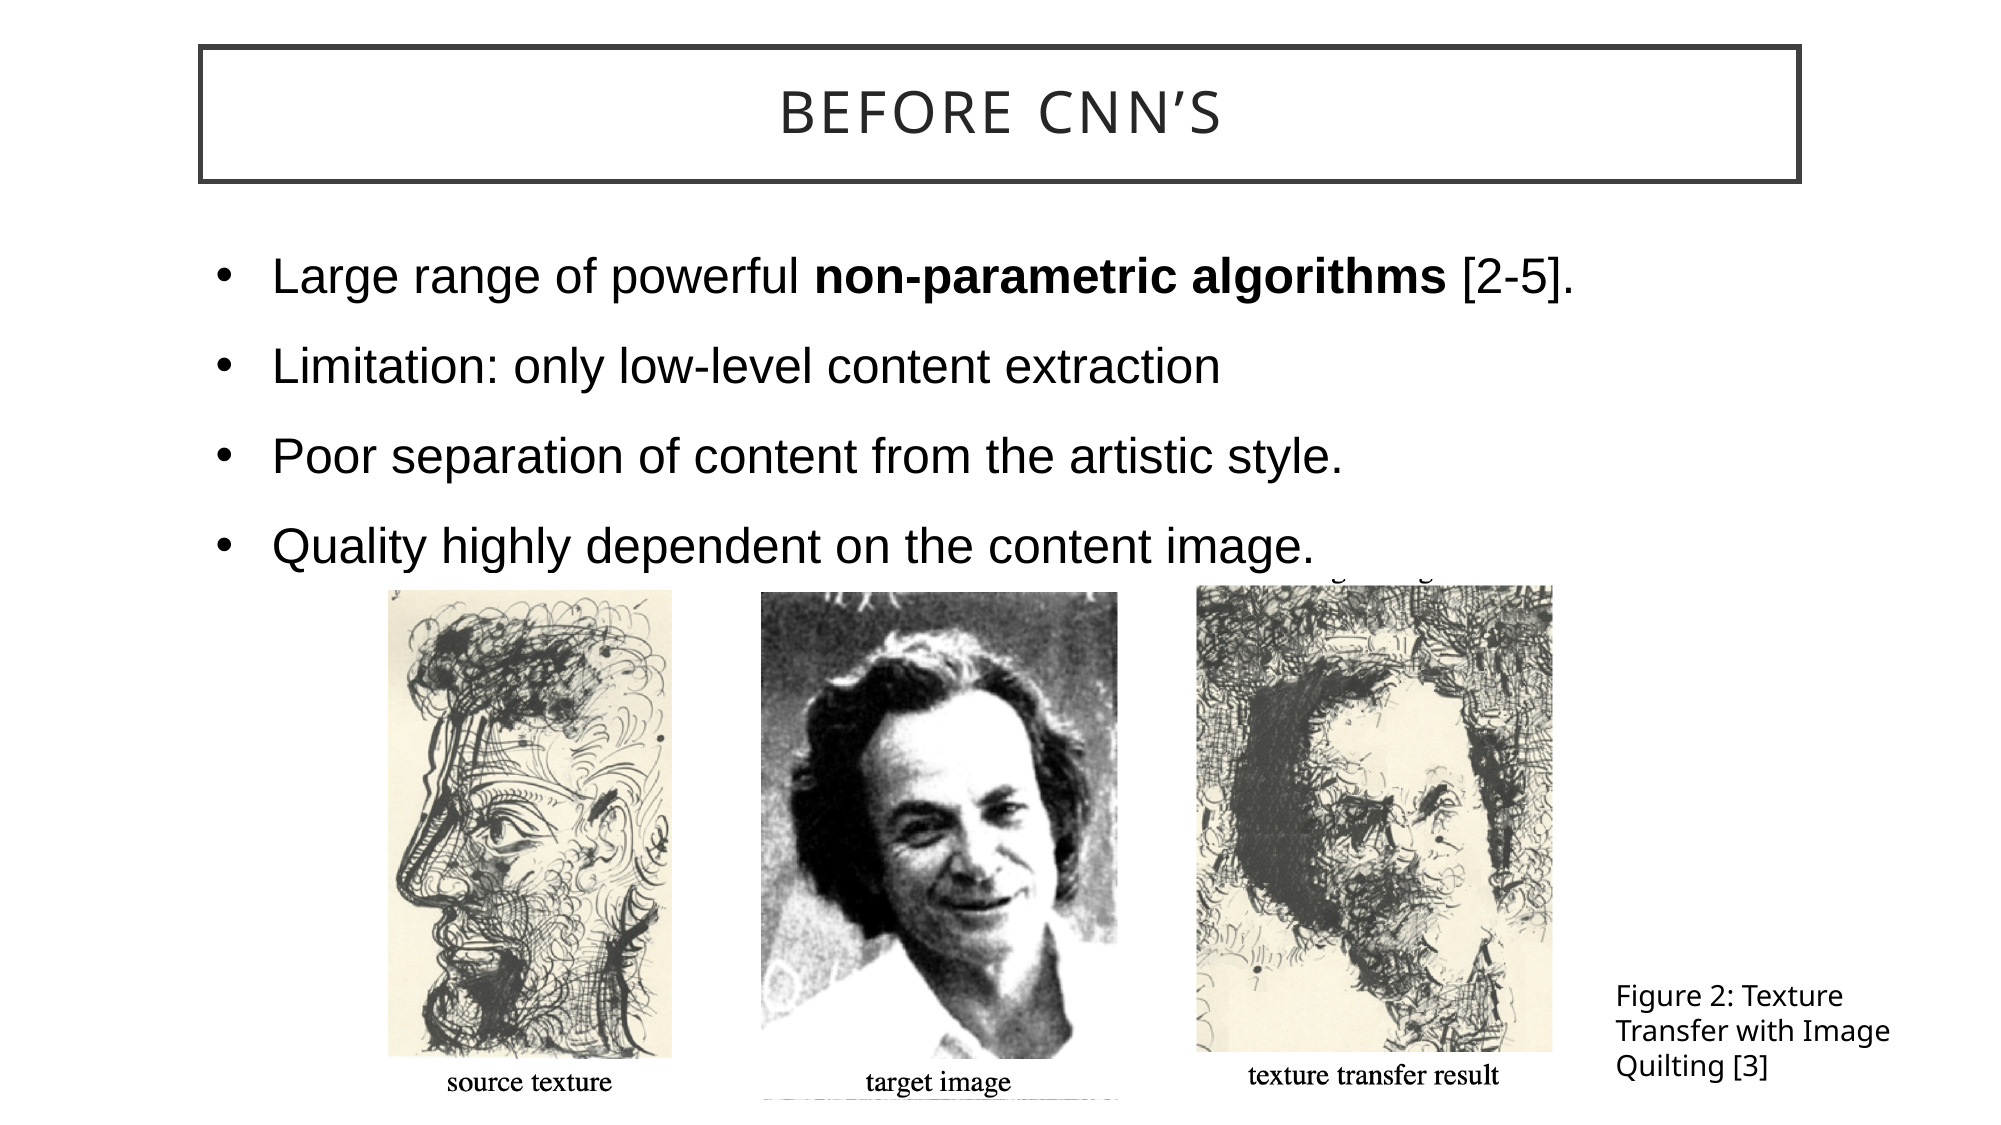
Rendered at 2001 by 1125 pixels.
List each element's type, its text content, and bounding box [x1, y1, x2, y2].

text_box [364, 573, 1564, 1100]
title Before CNN’s [198, 44, 1802, 184]
text_box Figure 2: Texture Transfer with Image Quilting [3] [1600, 970, 1953, 1090]
text_box Large range of powerful non-parametric algorithms [2-5]. Limitation: only low-level content extraction Poor separation of content from the artistic style. Quality highly dependent on the content image. [200, 206, 1799, 582]
